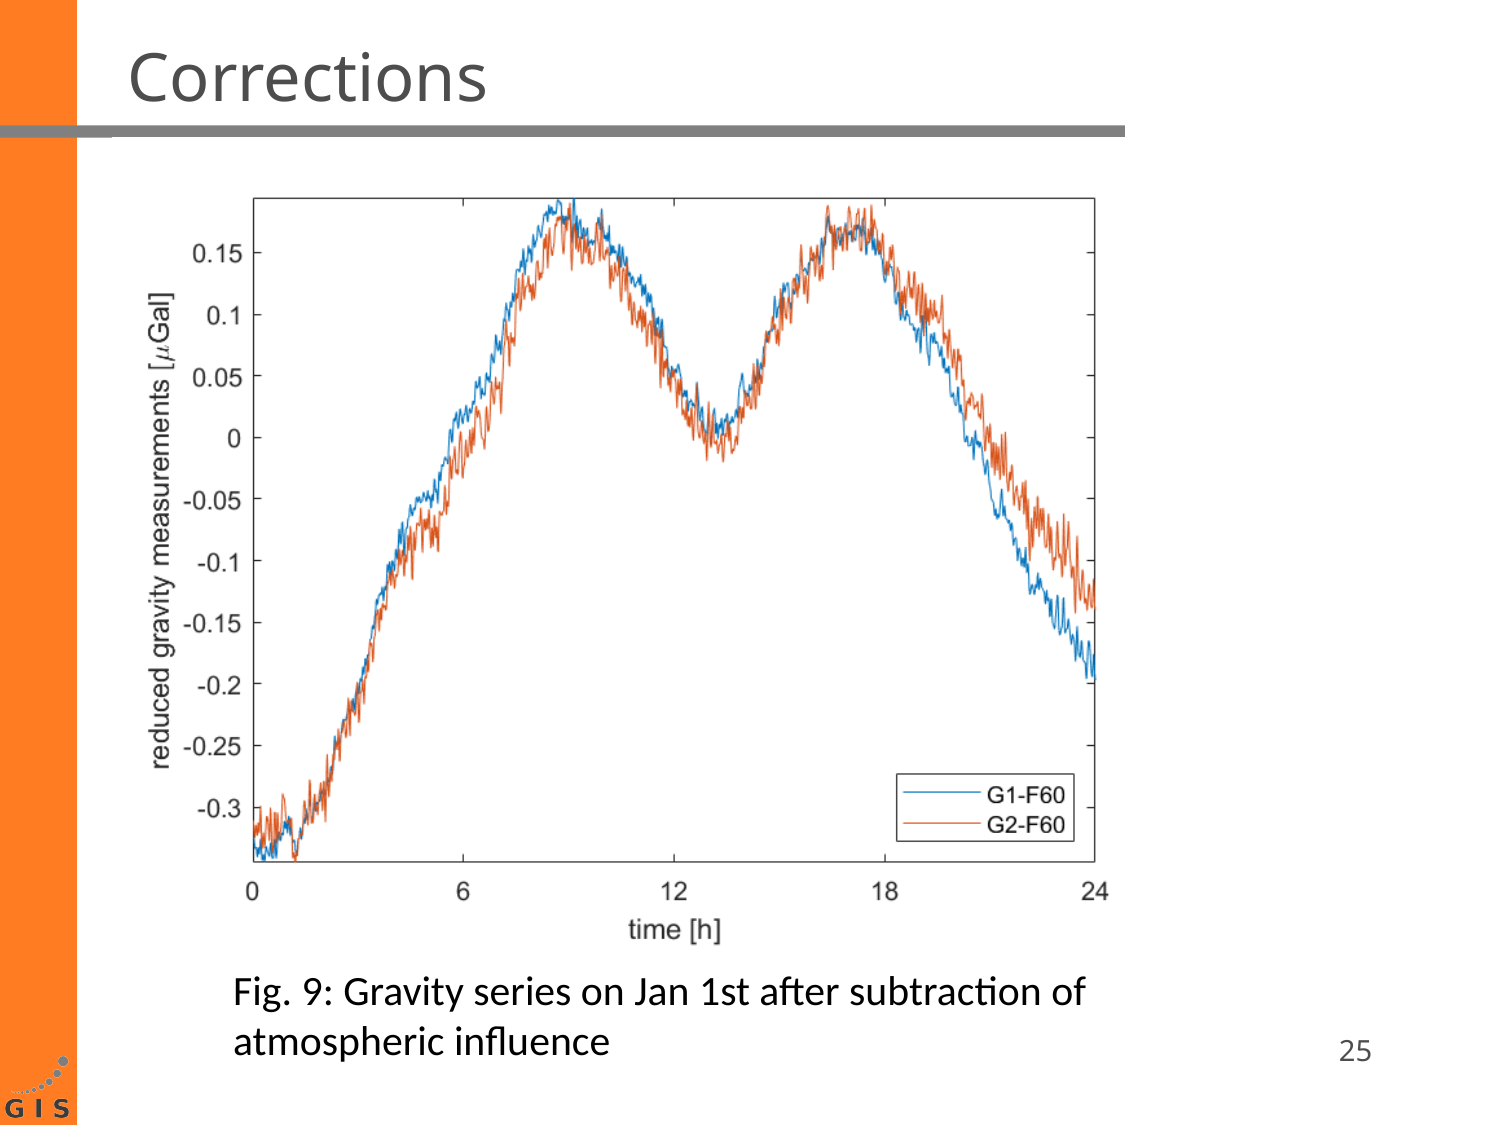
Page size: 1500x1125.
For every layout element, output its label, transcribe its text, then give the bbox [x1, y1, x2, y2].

slide_number 25 [1074, 1024, 1388, 1101]
text_box Fig. 9: Gravity series on Jan 1st after subtraction of atmospheric influence [218, 962, 1111, 1071]
title Corrections [112, 37, 1388, 113]
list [112, 136, 1200, 953]
picture [5, 1056, 69, 1118]
